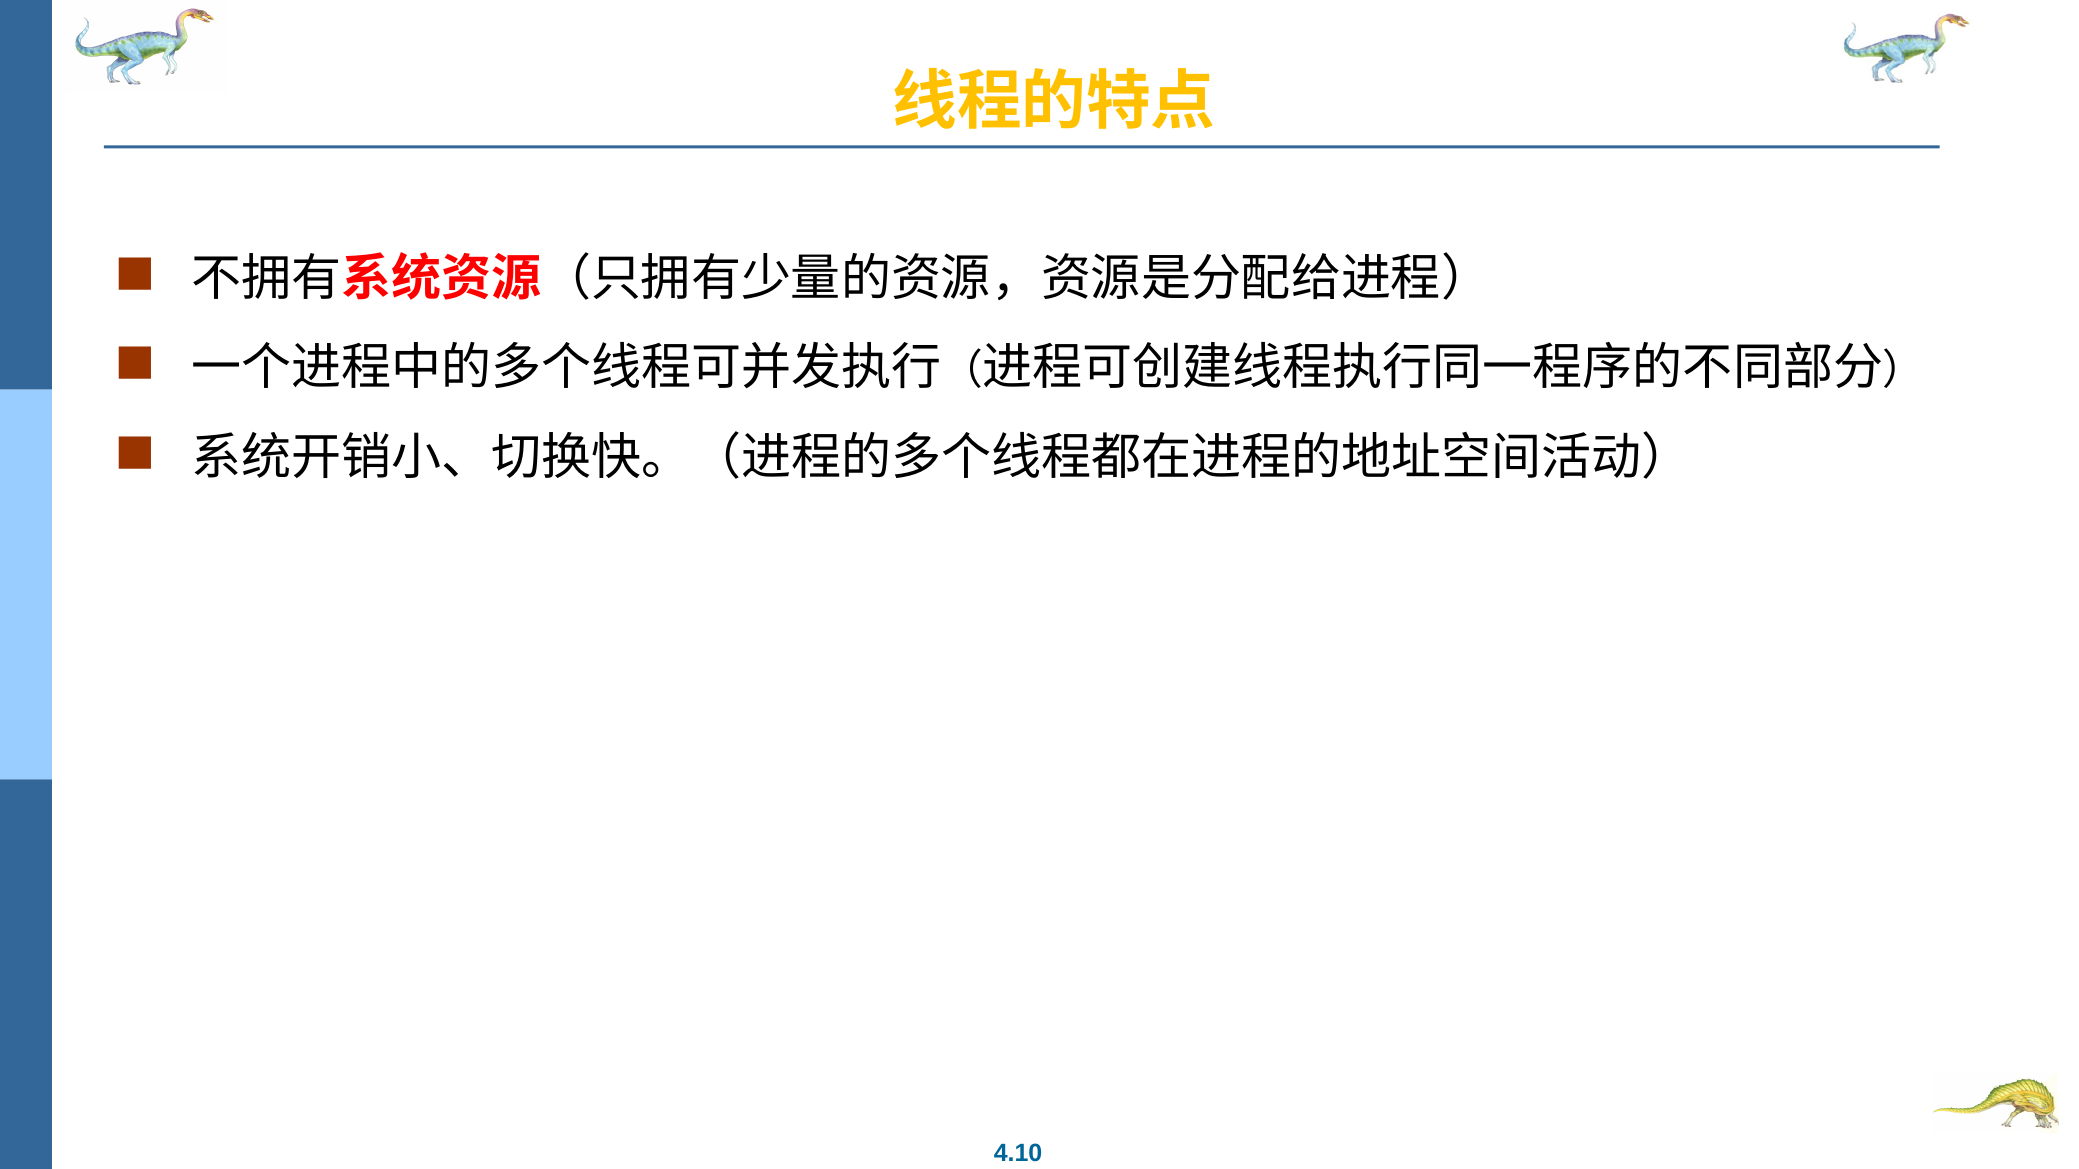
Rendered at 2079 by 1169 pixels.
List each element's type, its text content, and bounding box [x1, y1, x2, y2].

picture [64, 0, 229, 93]
list 不拥有系统资源（只拥有少量的资源，资源是分配给进程） 一个进程中的多个线程可并发执行（进程可创建线程执行同一程序的不同部分） 系统开销小、切换快。（进程的多个线程都在进程的地址空间活动） [103, 224, 1975, 997]
picture [1837, 12, 1988, 94]
title 线程的特点 [103, 47, 1975, 146]
picture [1931, 1073, 2059, 1133]
